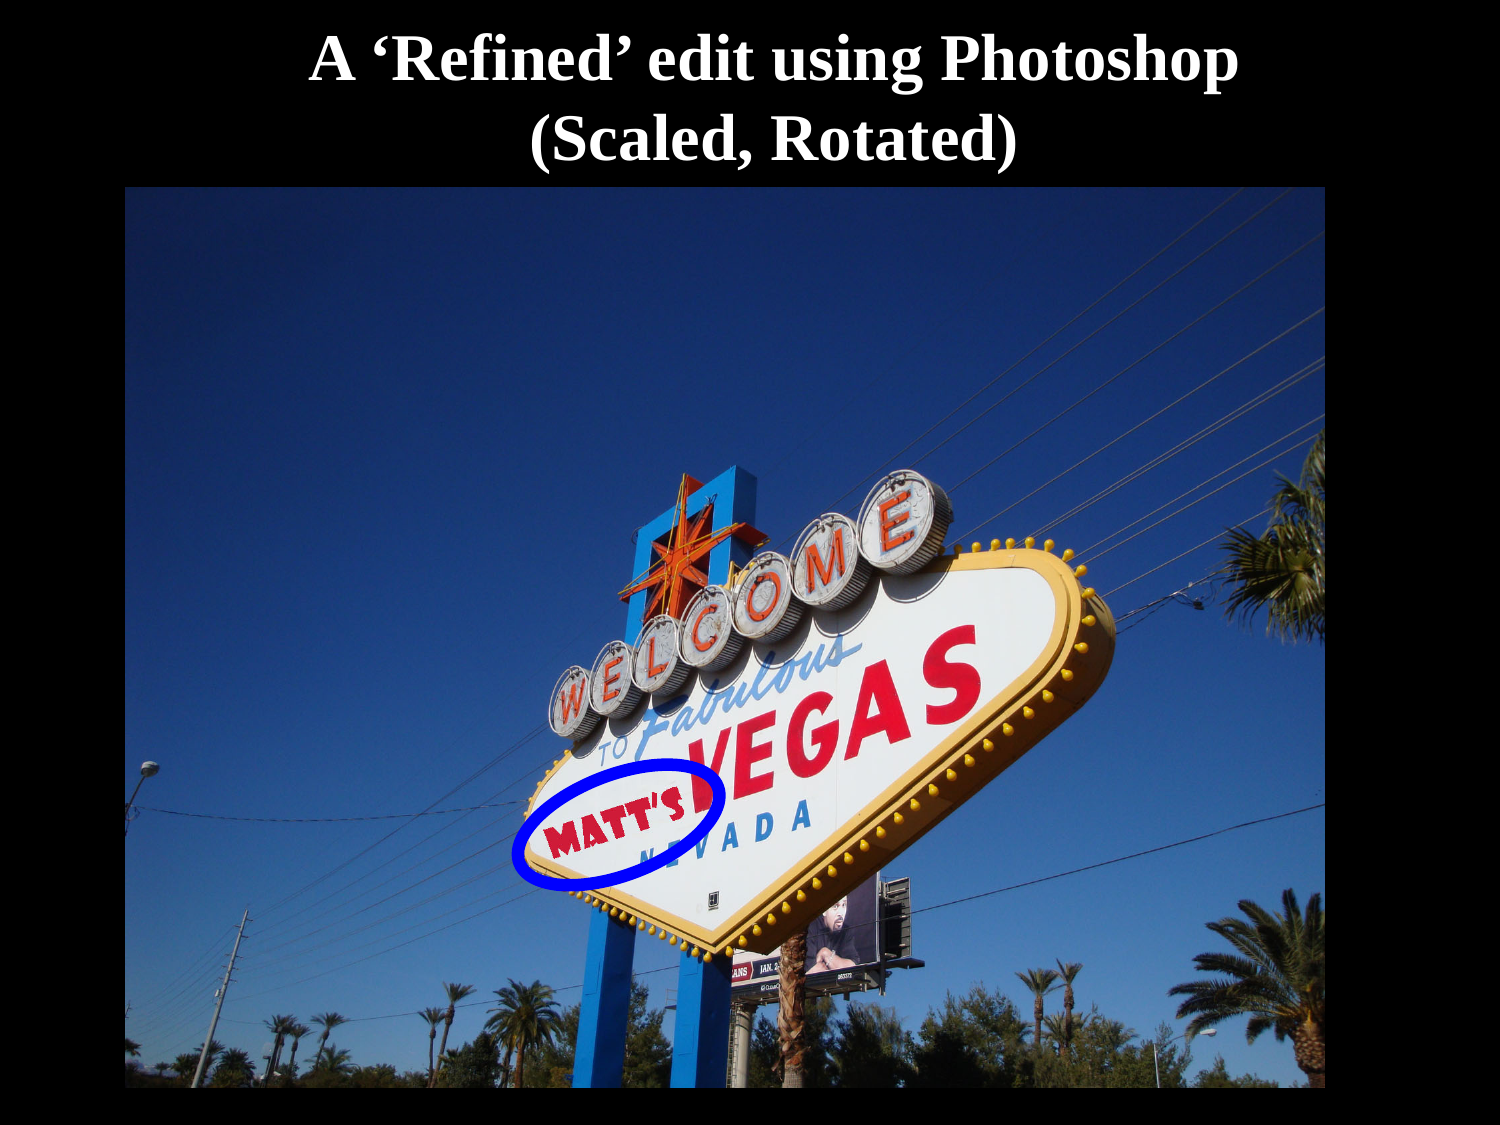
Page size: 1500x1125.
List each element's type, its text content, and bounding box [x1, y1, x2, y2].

picture [124, 187, 1326, 1088]
title A ‘Refined’ edit using Photoshop (Scaled, Rotated) [0, 0, 1500, 188]
